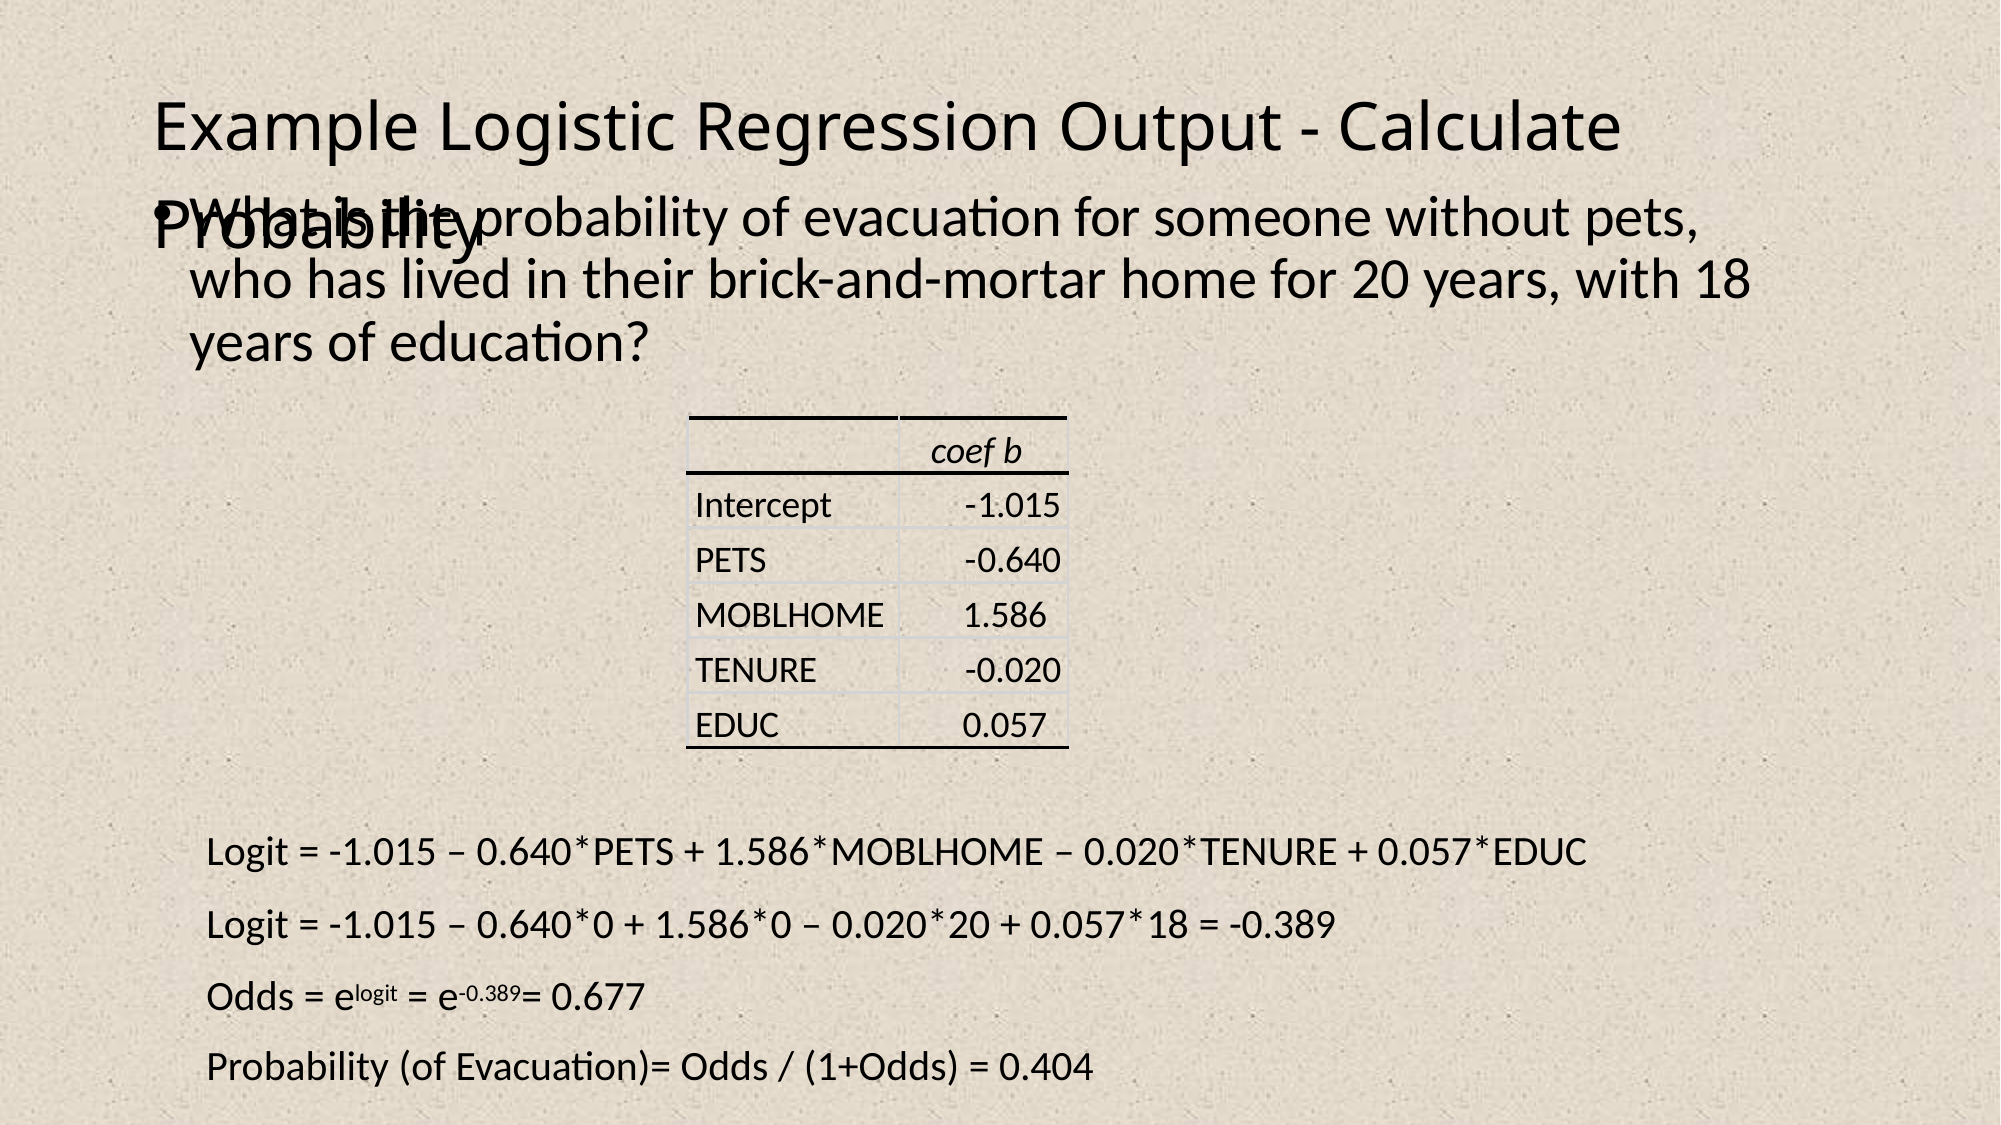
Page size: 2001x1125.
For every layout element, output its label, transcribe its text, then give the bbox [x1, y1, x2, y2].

table_cell 1.586 [900, 584, 1067, 636]
table_header coef b [900, 420, 1067, 471]
table_cell 0.057 [900, 694, 1067, 746]
table_cell TENURE [689, 639, 898, 691]
picture [0, 0, 2001, 1125]
table_cell Intercept [689, 475, 898, 526]
text_box Logit = -1.015 – 0.640*PETS + 1.586*MOBLHOME – 0.020*TENURE + 0.057*EDUC Logit = -1.015 – 0.640*0 + 1.586*0 – 0.020*20 + 0.057*18 = -0.389 Odds = elogit = e-0.389= 0.677 Probability (of Evacuation)= Odds / (1+Odds) = 0.404 [199, 799, 1863, 1089]
table_cell MOBLHOME [689, 584, 898, 636]
title Example Logistic Regression Output - Calculate Probability [150, 50, 1841, 263]
table_cell PETS [689, 529, 898, 581]
text_box What is the probability of evacuation for someone without pets, who has lived in their brick-and-mortar home for 20 years, with 18 years of education? [150, 174, 1763, 373]
table_cell -1.015 [900, 475, 1067, 526]
table_cell EDUC [689, 694, 898, 746]
table_cell -0.020 [900, 639, 1067, 691]
table_cell -0.640 [900, 529, 1067, 581]
table_header [689, 420, 898, 471]
